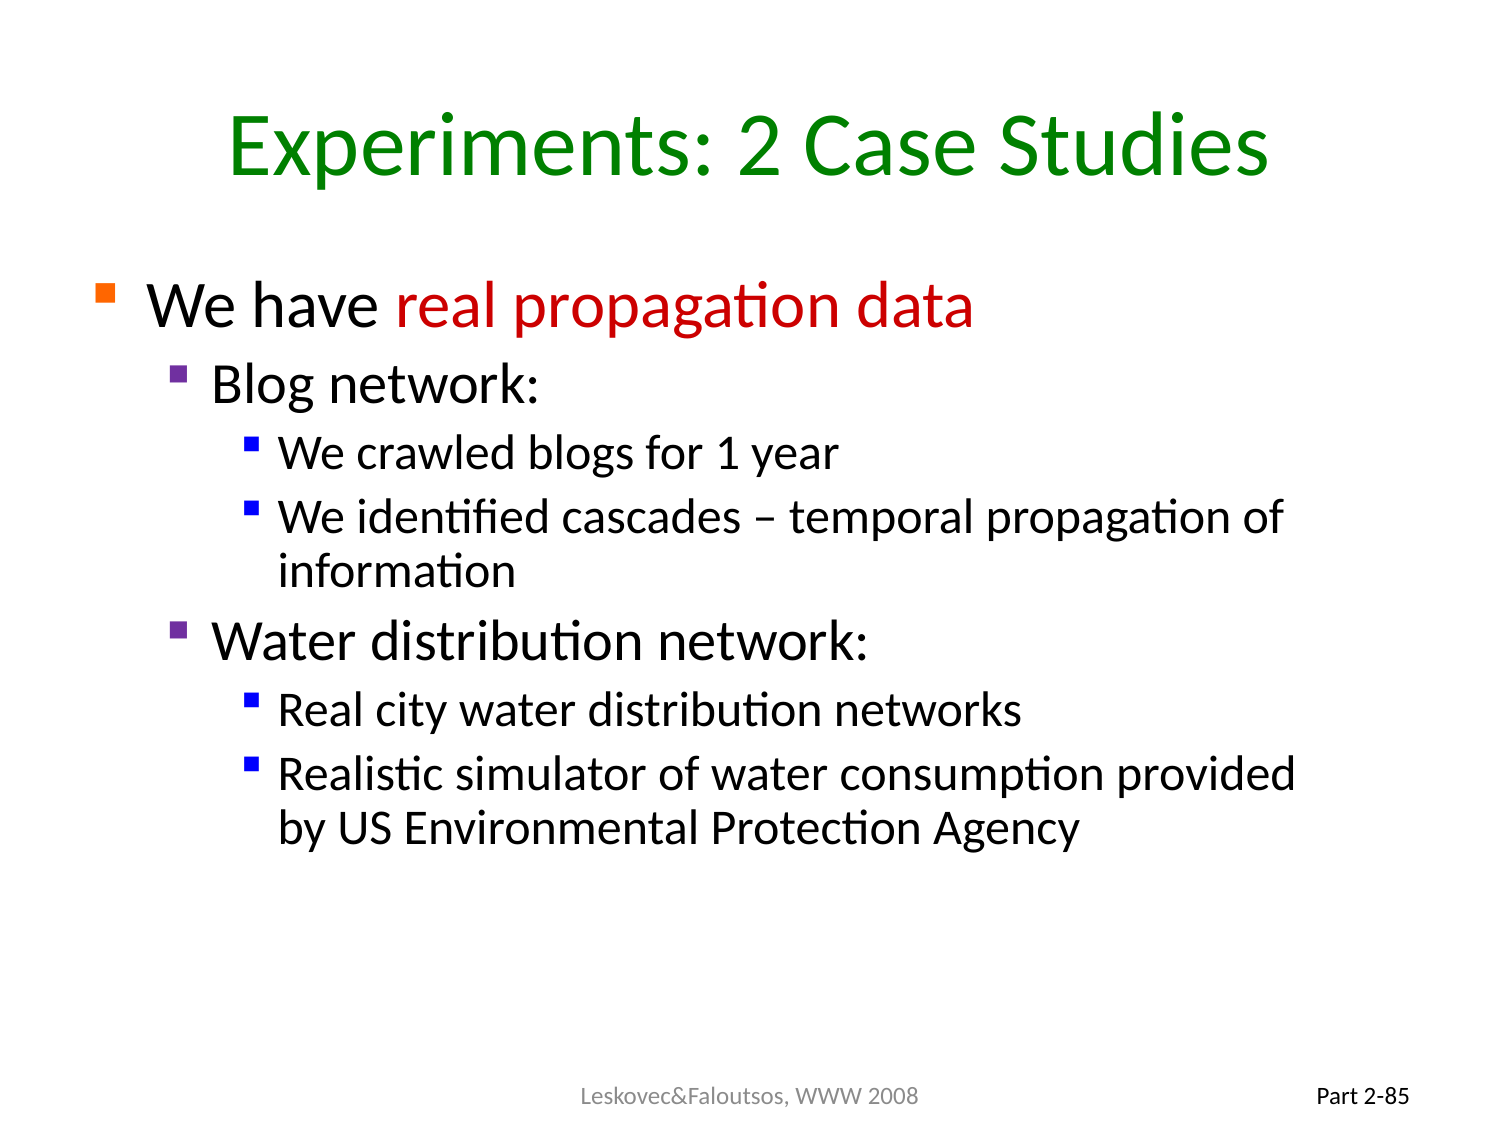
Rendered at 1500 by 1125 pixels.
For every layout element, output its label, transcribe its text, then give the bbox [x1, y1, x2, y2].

slide_number Part 2-85 [1074, 1065, 1425, 1125]
list We have real propagation data Blog network: We crawled blogs for 1 year We identified cascades – temporal propagation of information Water distribution network: Real city water distribution networks Realistic simulator of water consumption provided by US Environmental Protection Agency [75, 262, 1338, 1063]
footer Leskovec&Faloutsos, WWW 2008 [512, 1065, 988, 1125]
title Experiments: 2 Case Studies [75, 45, 1425, 233]
